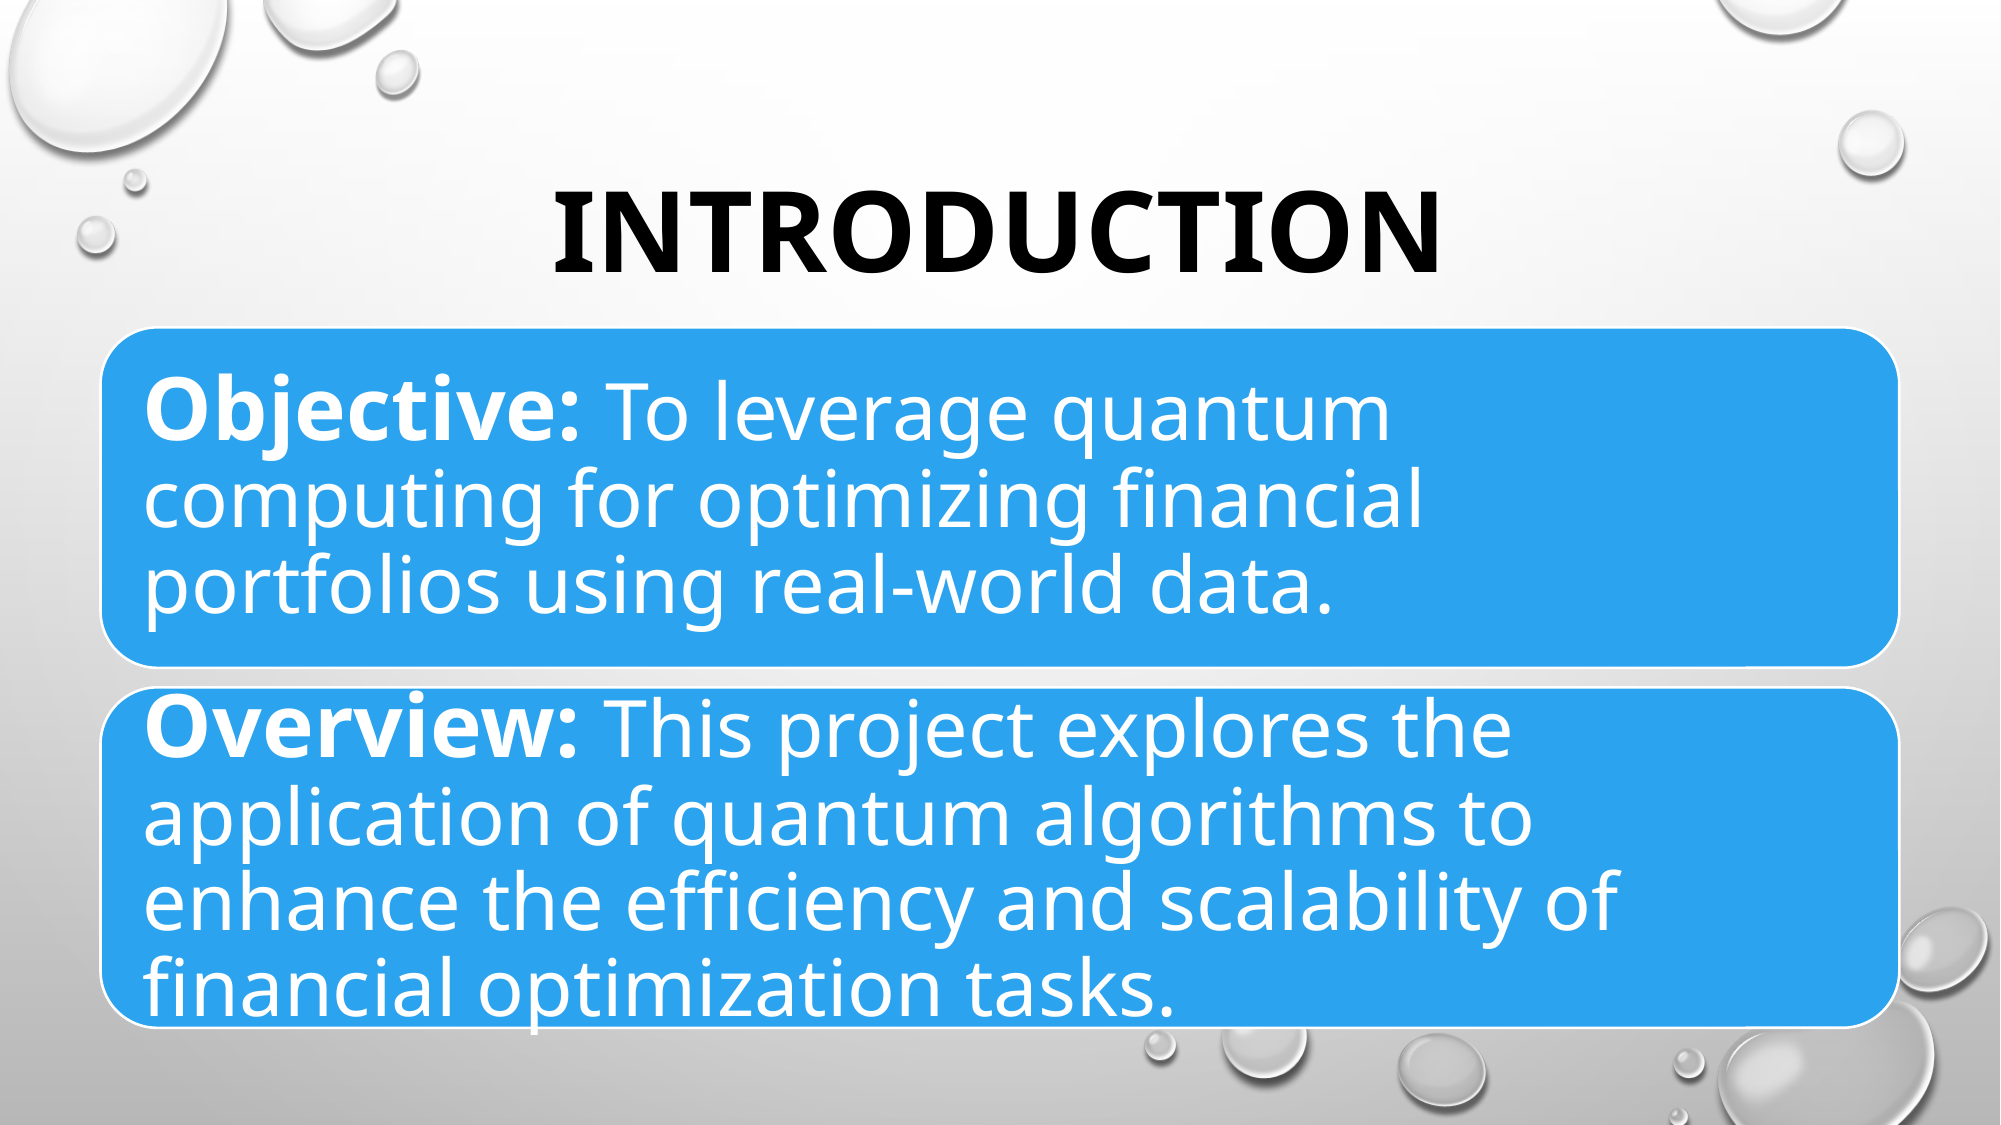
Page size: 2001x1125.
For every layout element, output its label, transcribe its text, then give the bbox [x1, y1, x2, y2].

picture [0, 0, 2000, 1125]
title INTRODUCTION [149, 104, 1851, 326]
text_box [100, 327, 1900, 1029]
